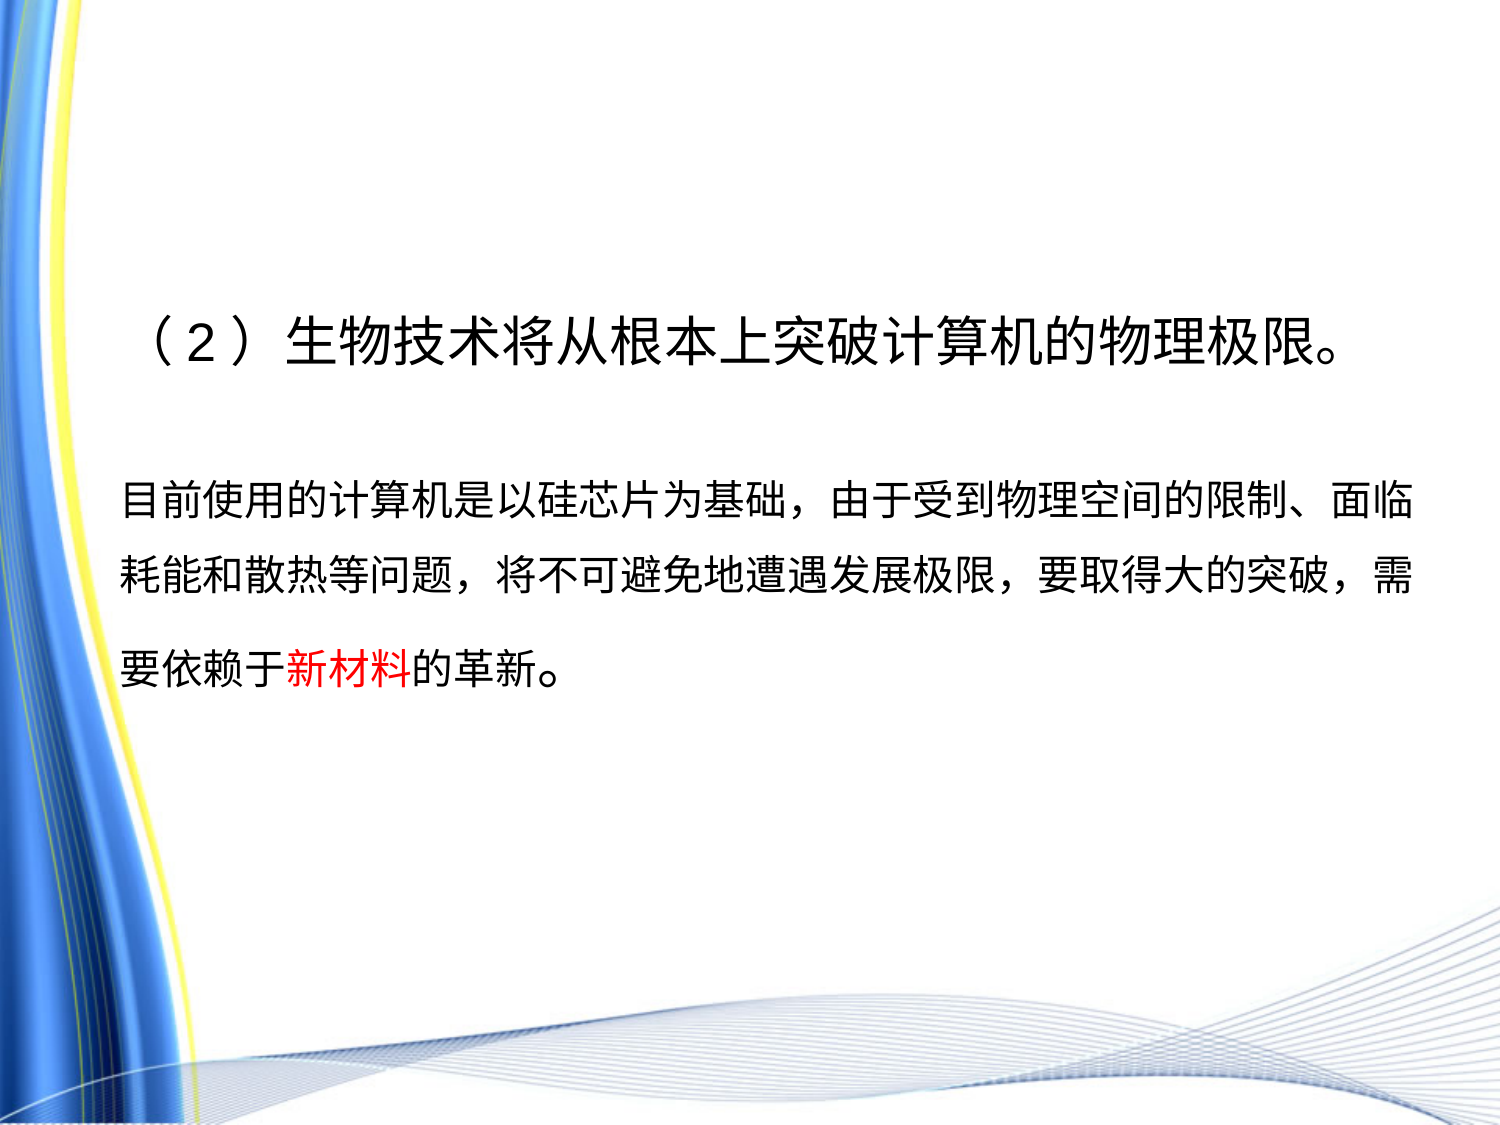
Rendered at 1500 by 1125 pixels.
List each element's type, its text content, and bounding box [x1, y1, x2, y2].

list （2）生物技术将从根本上突破计算机的物理极限。 目前使用的计算机是以硅芯片为基础，由于受到物理空间的限制、面临耗能和散热等问题，将不可避免地遭遇发展极限，要取得大的突破，需要依赖于新材料的革新。 [102, 299, 1466, 1014]
picture [0, 0, 1500, 1125]
